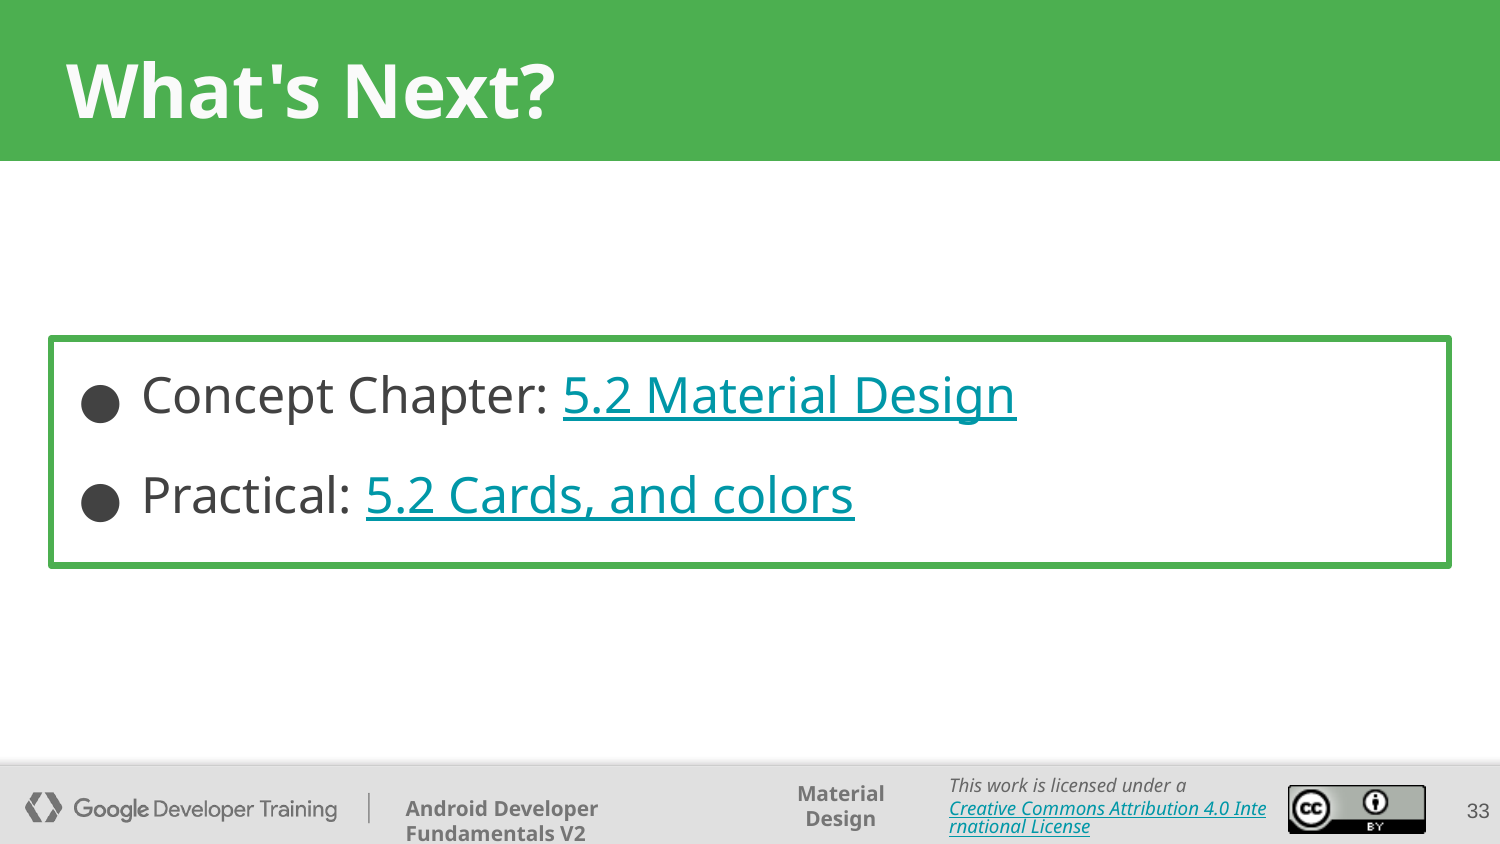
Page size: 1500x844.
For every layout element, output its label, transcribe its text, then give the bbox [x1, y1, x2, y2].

text_box Concept Chapter: 5.2 Material Design Practical: 5.2 Cards, and colors [51, 338, 1449, 566]
title What's Next? [51, 28, 1449, 122]
picture [0, 161, 1500, 844]
slide_number ‹#› [1414, 777, 1500, 842]
